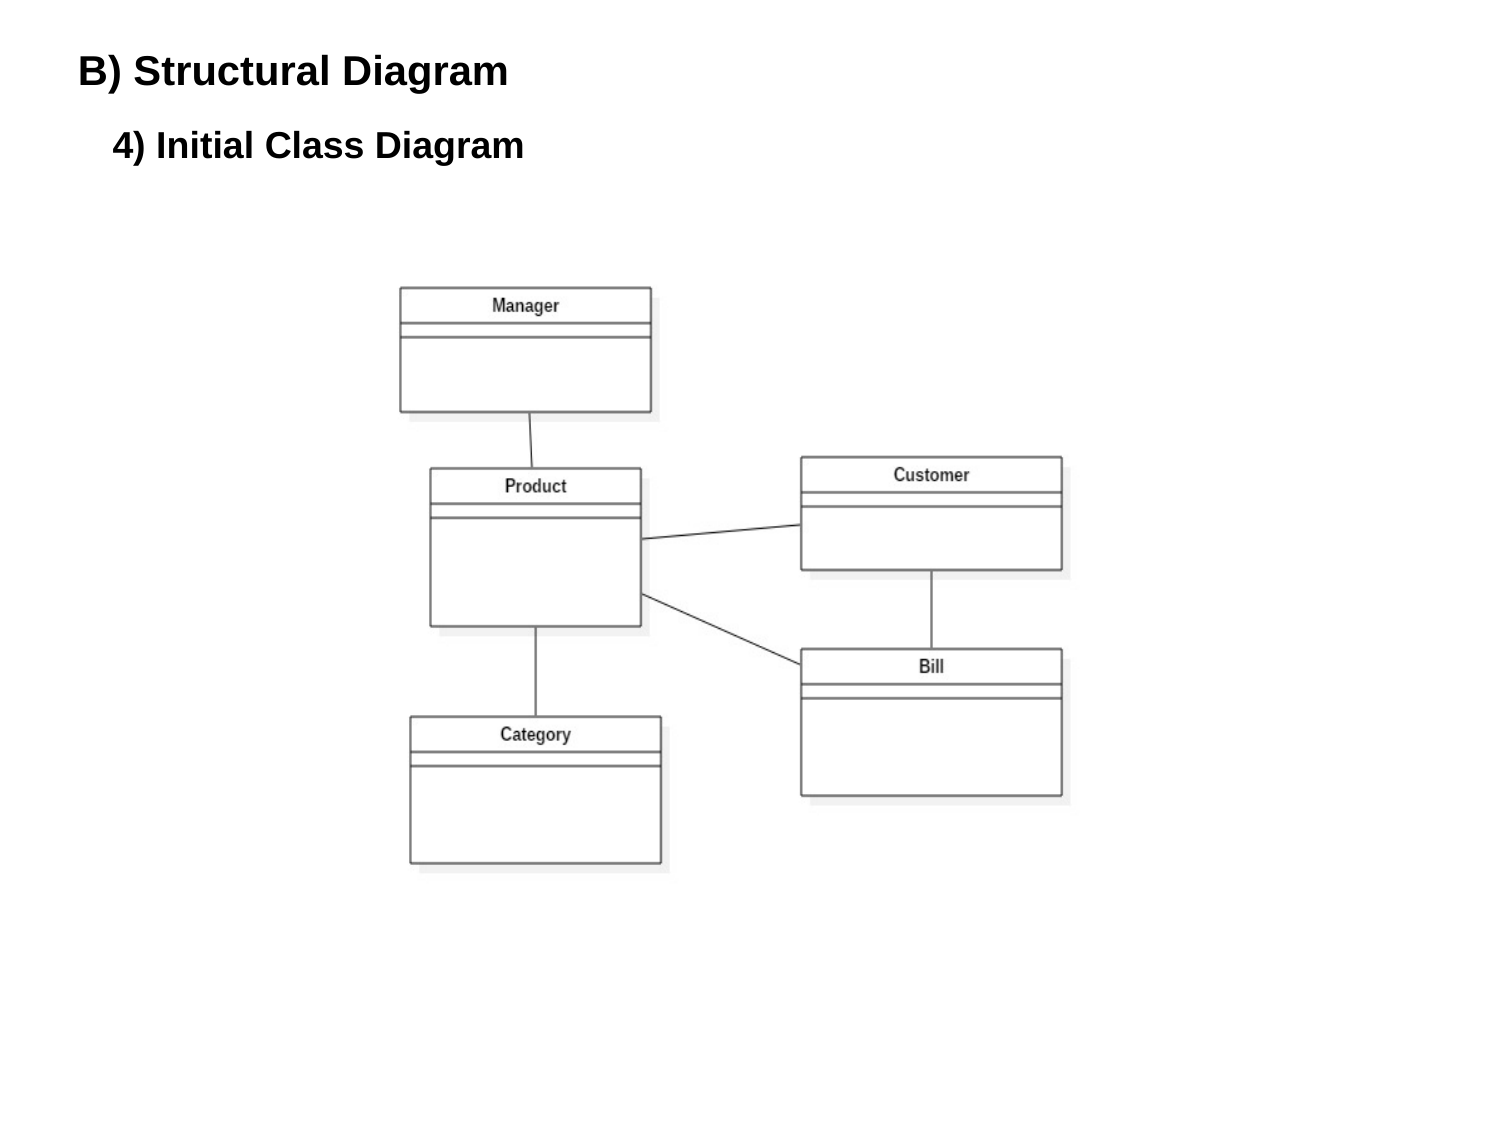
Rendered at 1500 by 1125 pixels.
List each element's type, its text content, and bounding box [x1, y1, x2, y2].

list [388, 274, 1112, 921]
text_box B) Structural Diagram [50, 37, 538, 100]
text_box 4) Initial Class Diagram [75, 112, 563, 175]
